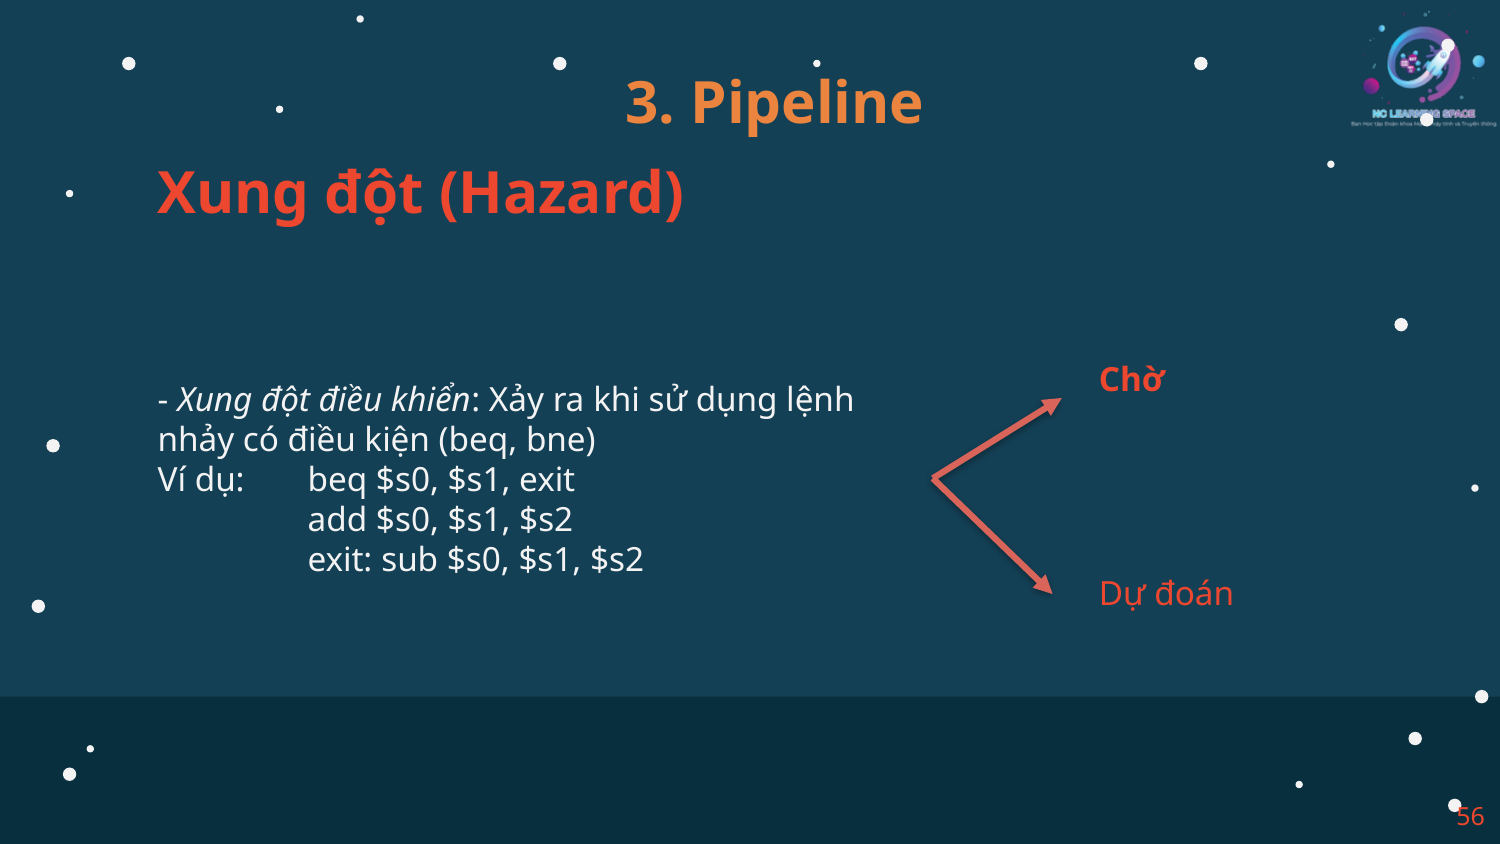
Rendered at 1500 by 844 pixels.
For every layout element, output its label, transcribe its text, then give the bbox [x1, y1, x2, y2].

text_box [932, 479, 1053, 595]
text_box - Xung đột điều khiển: Xảy ra khi sử dụng lệnh nhảy có điều kiện (beq, bne) Ví dụ: beq $s0, $s1, exit add $s0, $s1, $s2 exit: sub $s0, $s1, $s2 [143, 371, 933, 586]
text_box Dự đoán [1084, 564, 1364, 620]
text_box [932, 397, 1063, 480]
slide_number 56 [1162, 794, 1500, 840]
text_box 3. Pipeline [143, 53, 1407, 148]
picture [1337, 0, 1500, 156]
text_box Xung đột (Hazard) [143, 147, 893, 233]
text_box Chờ [1084, 350, 1346, 406]
